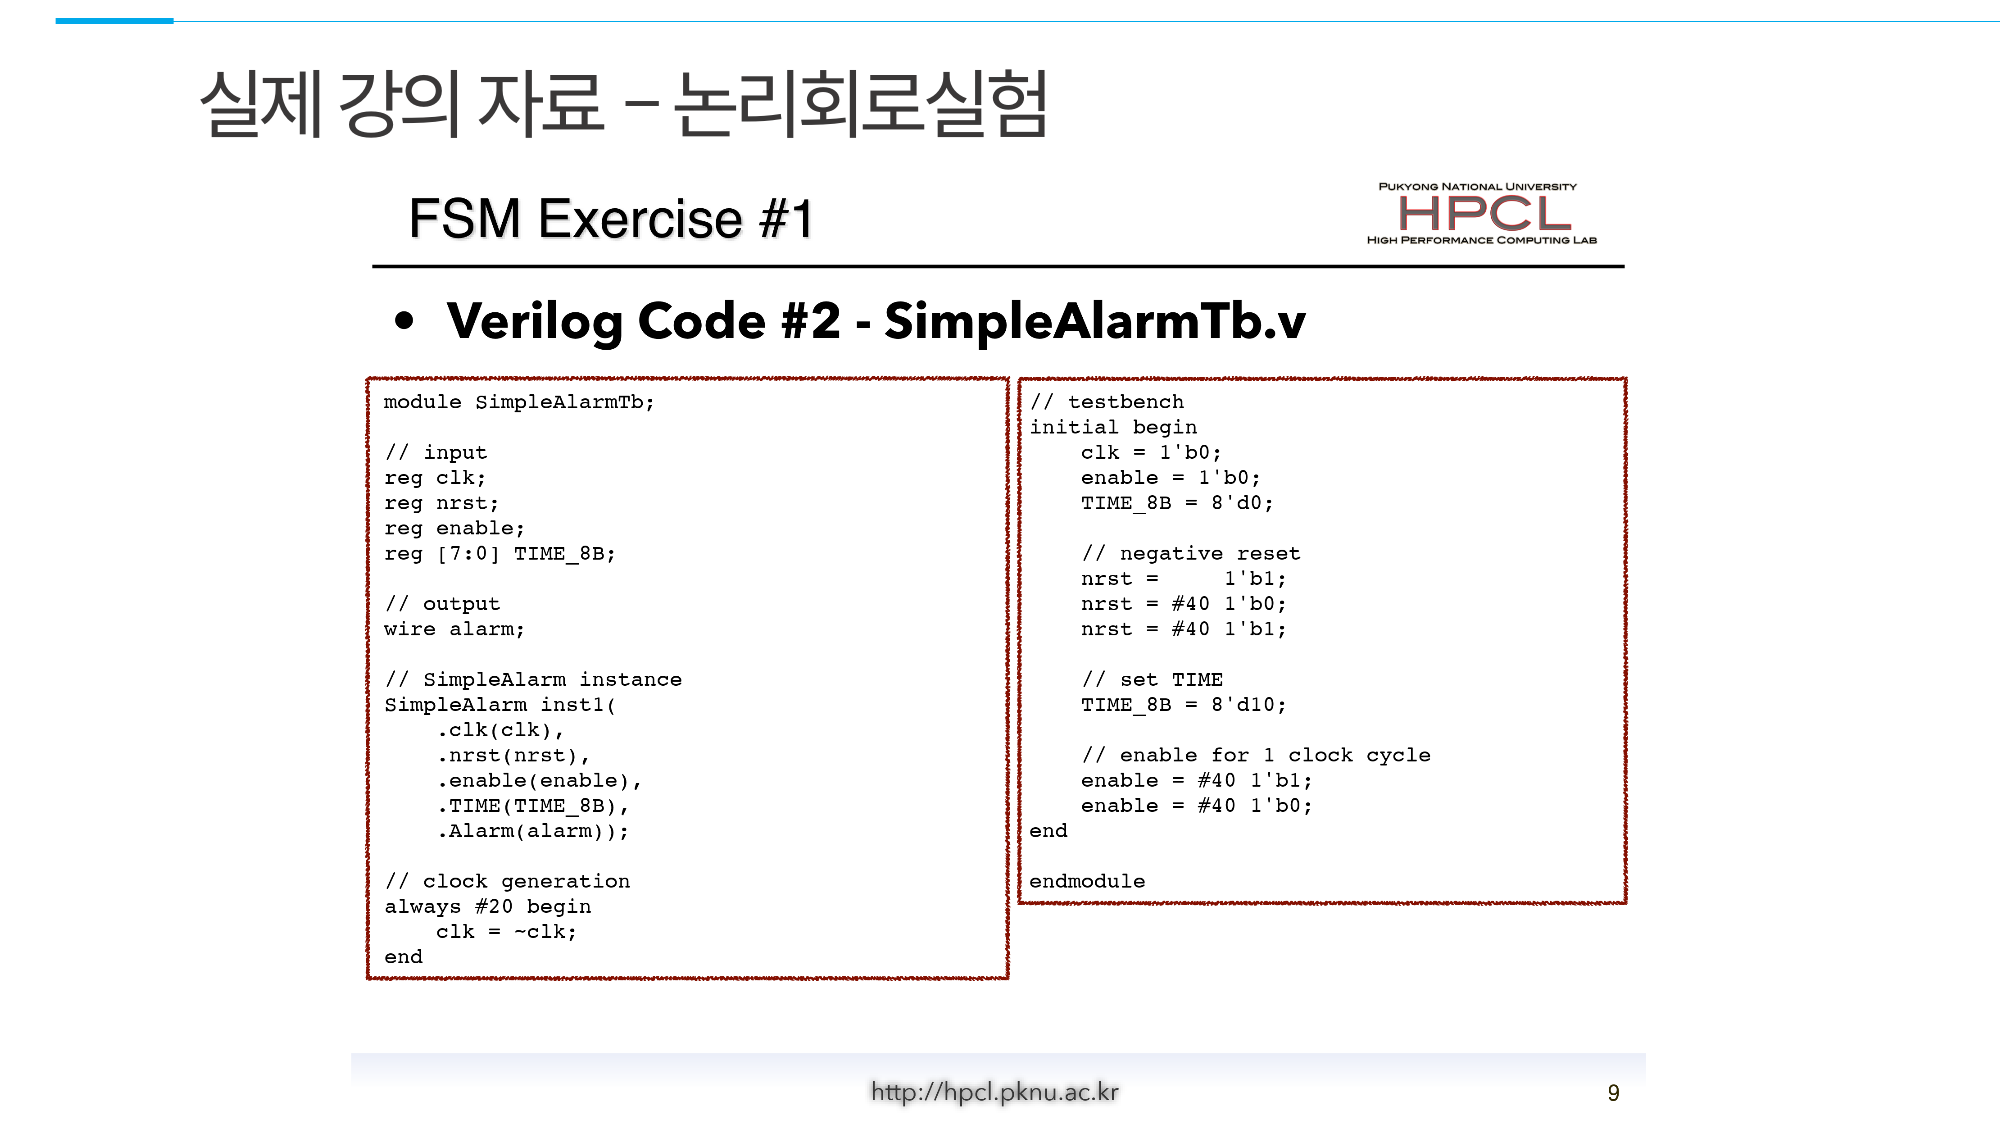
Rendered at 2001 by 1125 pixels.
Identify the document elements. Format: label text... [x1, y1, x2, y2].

text_box [54, 17, 175, 25]
picture [350, 156, 1646, 1125]
text_box 실제 강의 자료 – 논리회로실험 [181, 50, 1070, 155]
